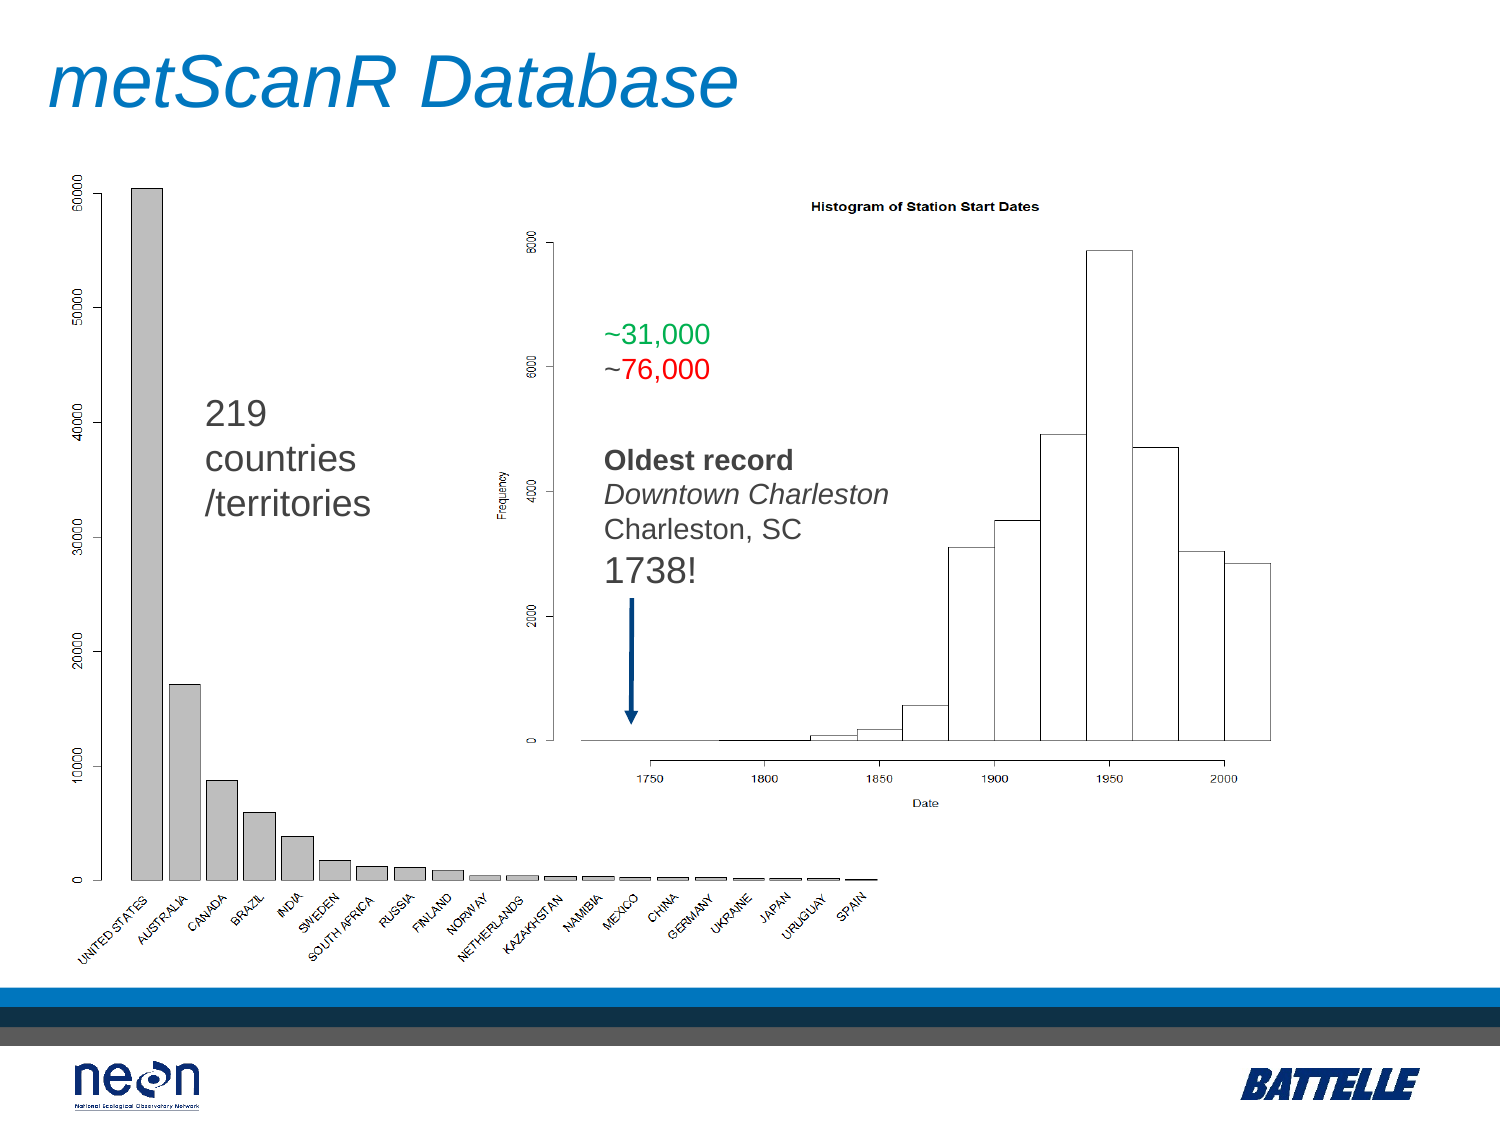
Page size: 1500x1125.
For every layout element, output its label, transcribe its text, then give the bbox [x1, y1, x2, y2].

picture [35, 122, 1329, 969]
picture [1240, 1068, 1420, 1100]
text_box metScanR Database [48, 40, 1216, 123]
picture [75, 1061, 199, 1111]
